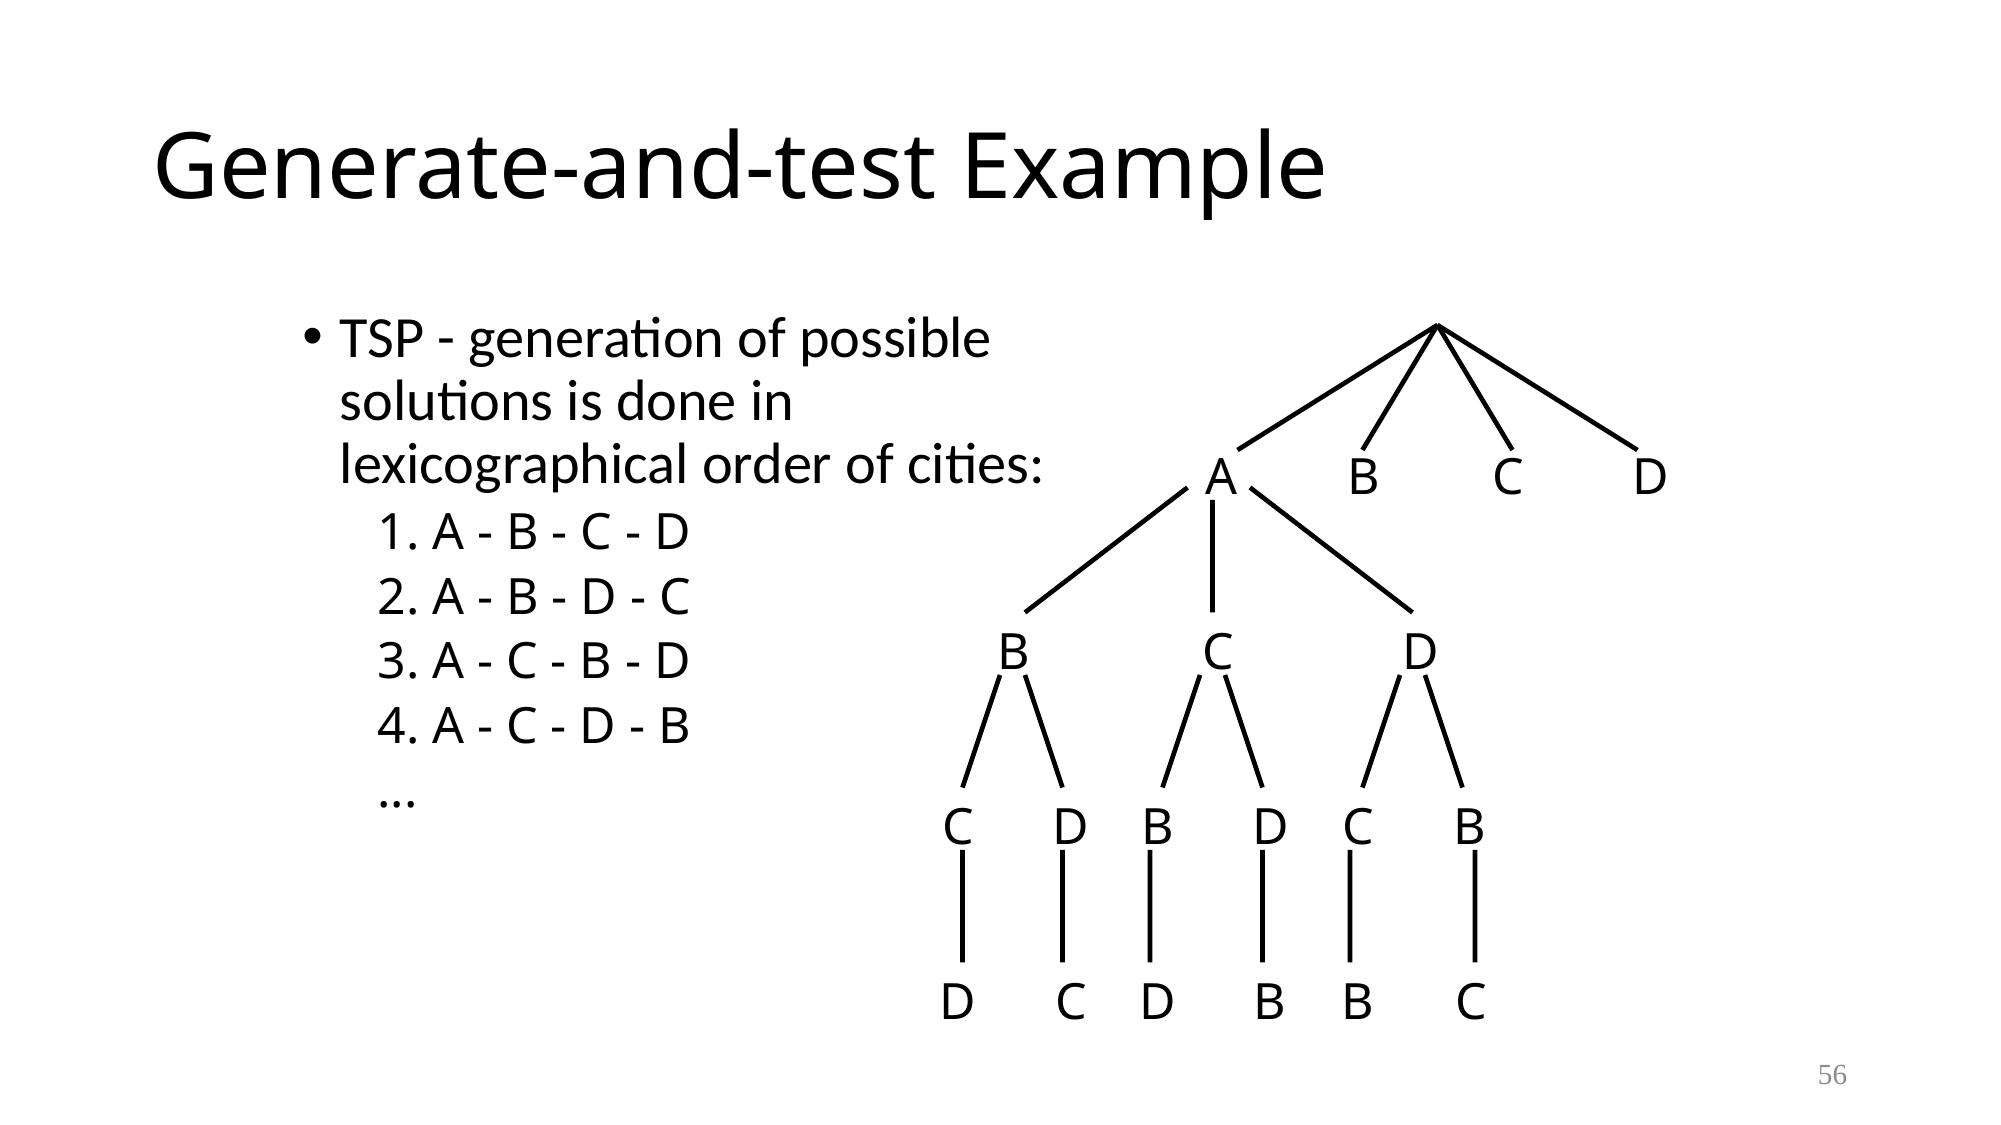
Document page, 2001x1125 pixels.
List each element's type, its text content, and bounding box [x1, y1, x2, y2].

title Generate-and-test Example [137, 59, 1863, 278]
slide_number 56 [1412, 1042, 1863, 1103]
list TSP - generation of possible solutions is done in lexicographical order of cities: 1. A - B - C - D 2. A - B - D - C 3. A - C - B - D 4. A - C - D - B ... [287, 299, 1075, 975]
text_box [924, 324, 1685, 1039]
